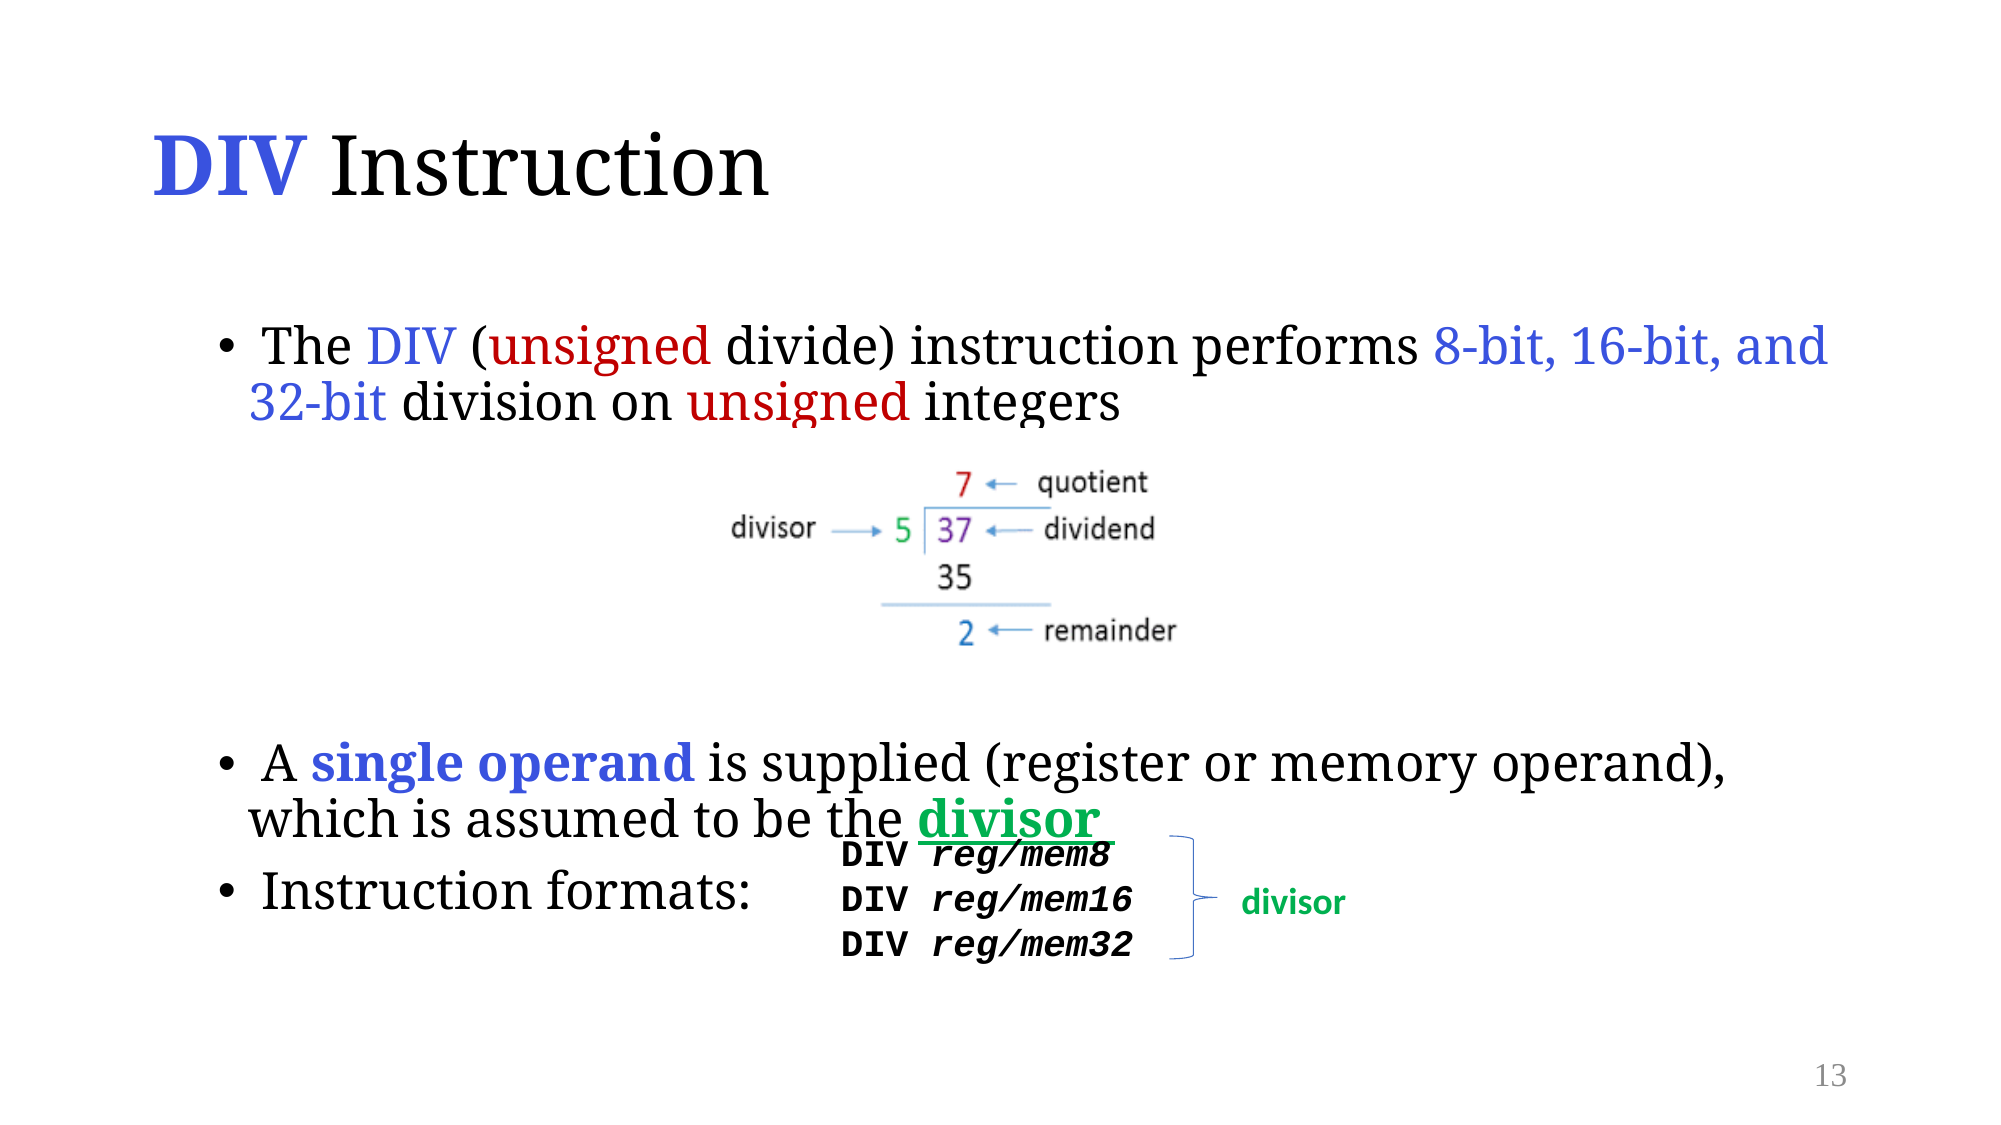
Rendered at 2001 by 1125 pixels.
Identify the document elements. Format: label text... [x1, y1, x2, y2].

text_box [826, 821, 1371, 974]
list The DIV (unsigned divide) instruction performs 8-bit, 16-bit, and 32-bit division on unsigned integers A single operand is supplied (register or memory operand), which is assumed to be the divisor Instruction formats: [202, 313, 1853, 974]
title DIV Instruction [137, 59, 1863, 278]
slide_number 13 [1412, 1042, 1863, 1103]
picture [700, 428, 1218, 681]
